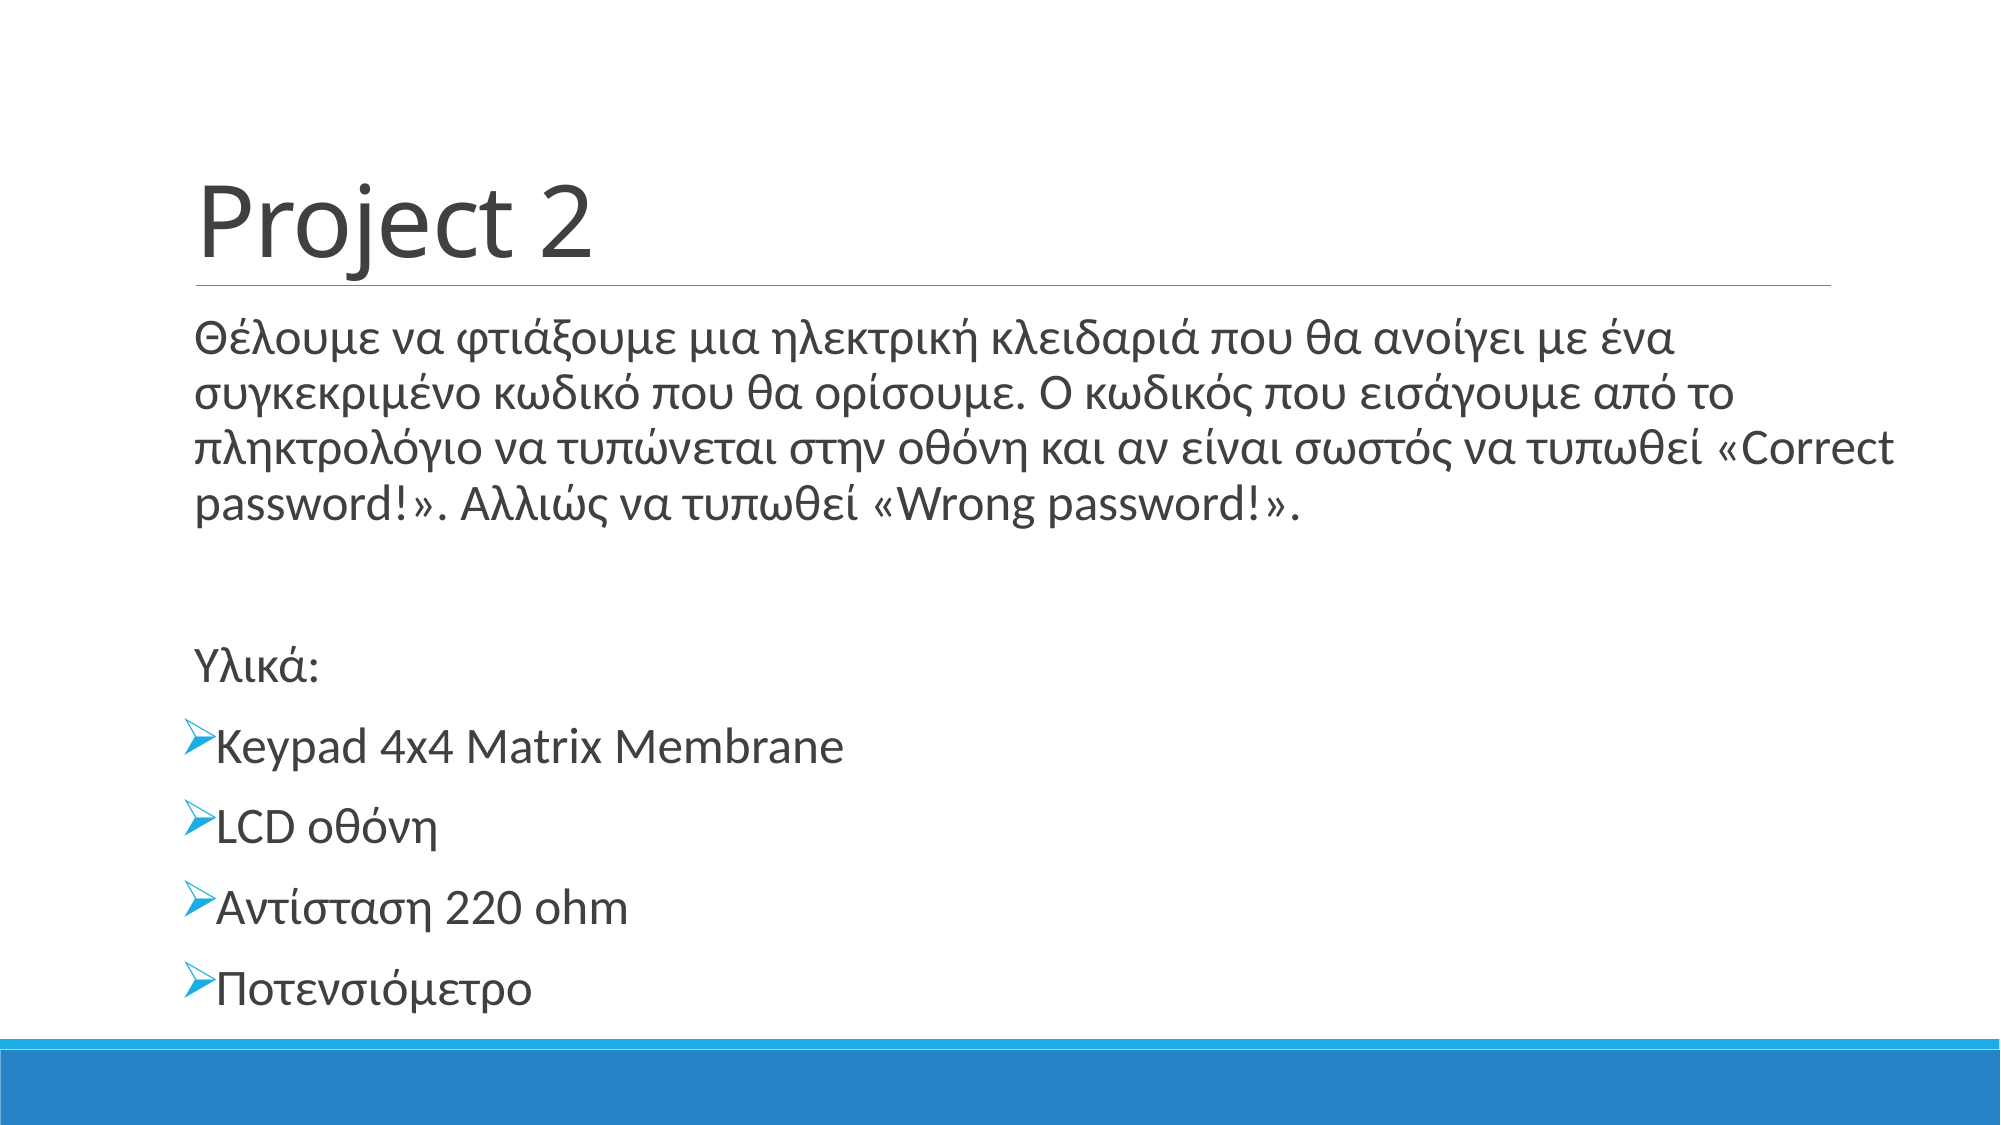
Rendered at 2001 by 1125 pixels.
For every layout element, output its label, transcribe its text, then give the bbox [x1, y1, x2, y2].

title Project 2 [180, 47, 1830, 285]
list Θέλουμε να φτιάξουμε μια ηλεκτρική κλειδαριά που θα ανοίγει με ένα συγκεκριμένο κωδικό που θα ορίσουμε. Ο κωδικός που εισάγουμε από το πληκτρολόγιο να τυπώνεται στην οθόνη και αν είναι σωστός να τυπωθεί «Correct password!». Αλλιώς να τυπωθεί «Wrong password!». Υλικά: Keypad 4x4 Matrix Membrane LCD οθόνη Αντίσταση 220 ohm Ποτενσιόμετρο [180, 302, 1960, 1025]
